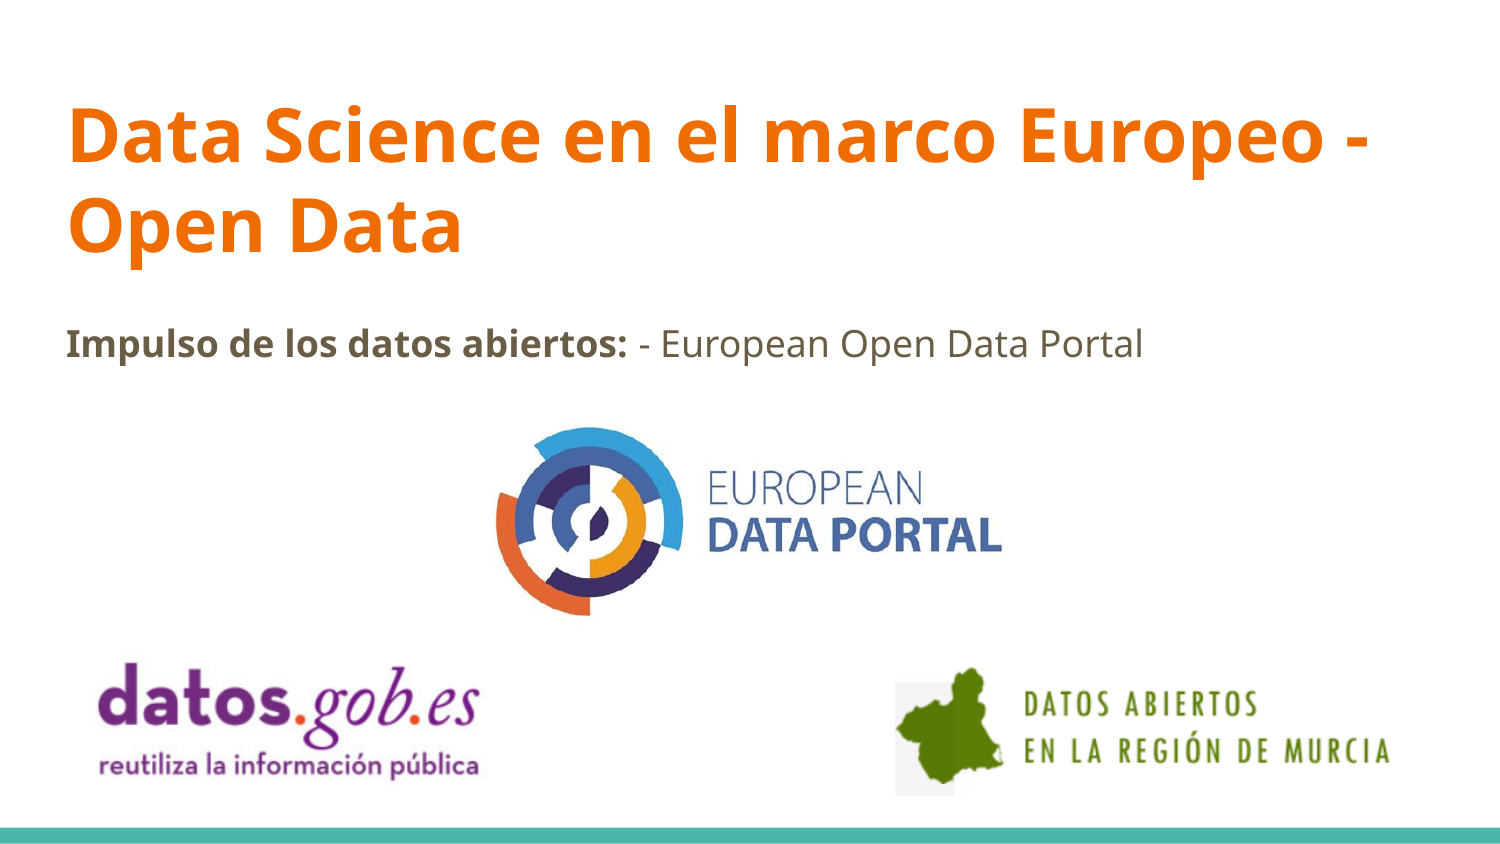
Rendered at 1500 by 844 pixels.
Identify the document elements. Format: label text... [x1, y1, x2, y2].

picture [895, 661, 1405, 796]
picture [491, 418, 1009, 628]
title Data Science en el marco Europeo - Open Data [51, 72, 1449, 189]
picture [84, 647, 518, 796]
list Impulso de los datos abiertos: - European Open Data Portal [51, 220, 1449, 762]
